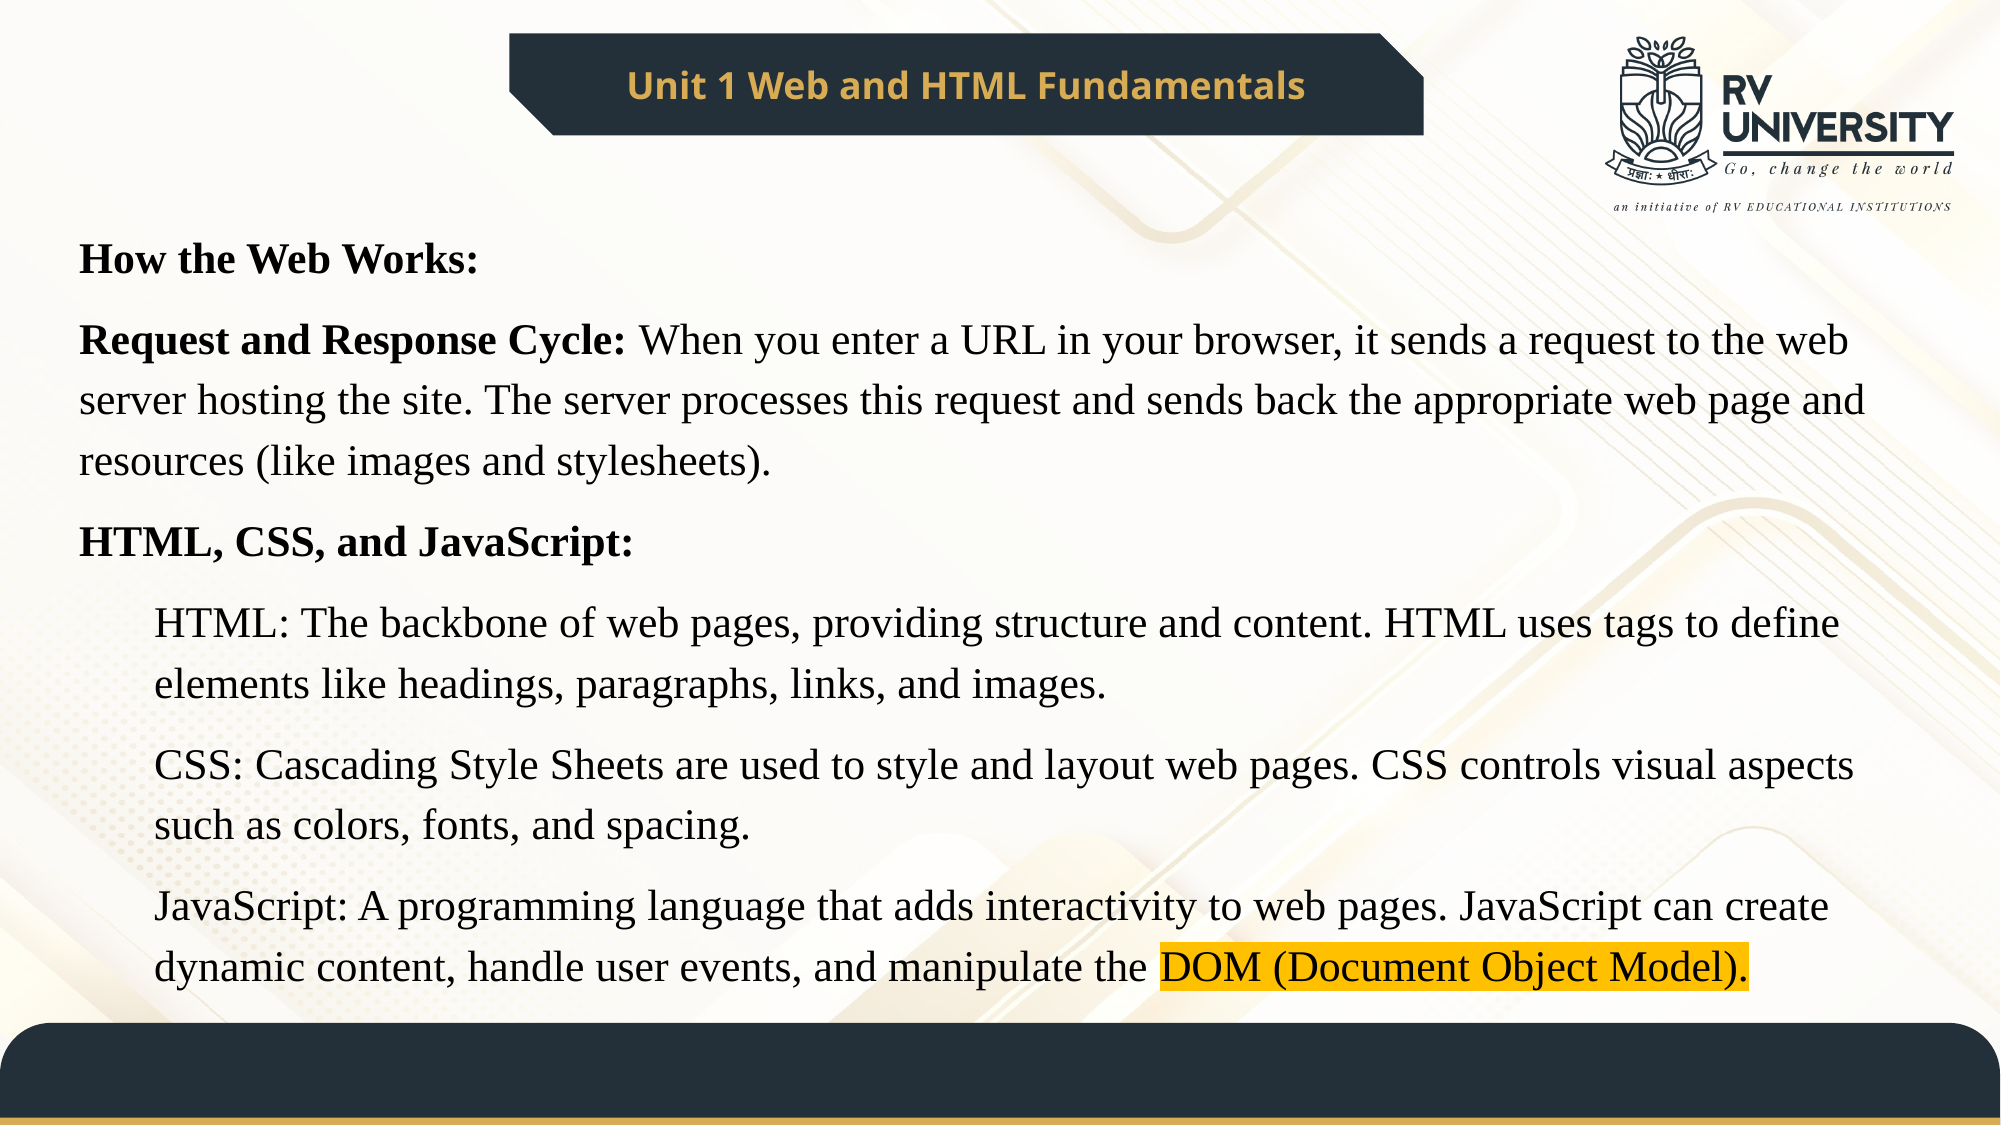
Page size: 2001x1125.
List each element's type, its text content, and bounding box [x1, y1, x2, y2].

text_box How the Web Works: Request and Response Cycle: When you enter a URL in your browser, it sends a request to the web server hosting the site. The server processes this request and sends back the appropriate web page and resources (like images and stylesheets). HTML, CSS, and JavaScript: HTML: The backbone of web pages, providing structure and content. HTML uses tags to define elements like headings, paragraphs, links, and images. CSS: Cascading Style Sheets are used to style and layout web pages. CSS controls visual aspects such as colors, fonts, and spacing. JavaScript: A programming language that adds interactivity to web pages. JavaScript can create dynamic content, handle user events, and manipulate the DOM (Document Object Model). [64, 206, 1943, 867]
text_box Unit 1 Web and HTML Fundamentals [509, 33, 1424, 136]
picture [1558, 0, 2000, 248]
